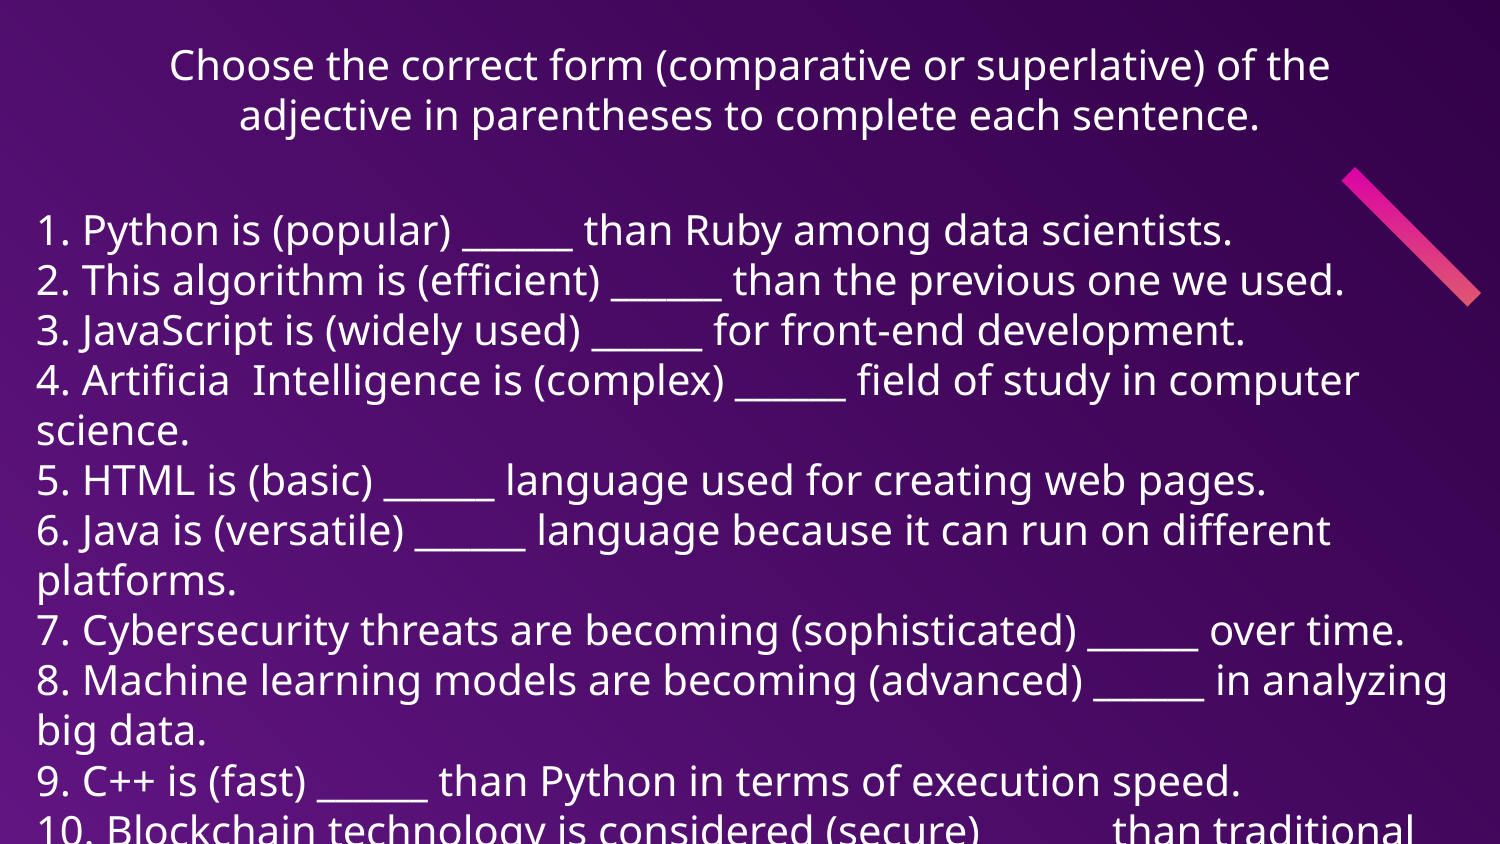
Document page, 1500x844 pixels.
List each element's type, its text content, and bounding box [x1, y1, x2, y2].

list 1. Python is (popular) ______ than Ruby among data scientists. 2. This algorithm is (efficient) ______ than the previous one we used. 3. JavaScript is (widely used) ______ for front-end development. 4. Artificia Intelligence is (complex) ______ field of study in computer science. 5. HTML is (basic) ______ language used for creating web pages. 6. Java is (versatile) ______ language because it can run on different platforms. 7. Cybersecurity threats are becoming (sophisticated) ______ over time. 8. Machine learning models are becoming (advanced) ______ in analyzing big data. 9. C++ is (fast) ______ than Python in terms of execution speed. 10. Blockchain technology is considered (secure) ______ than traditional databases. [0, 189, 1500, 750]
title Choose the correct form (comparative or superlative) of the adjective in parentheses to complete each sentence. [74, 24, 1426, 142]
